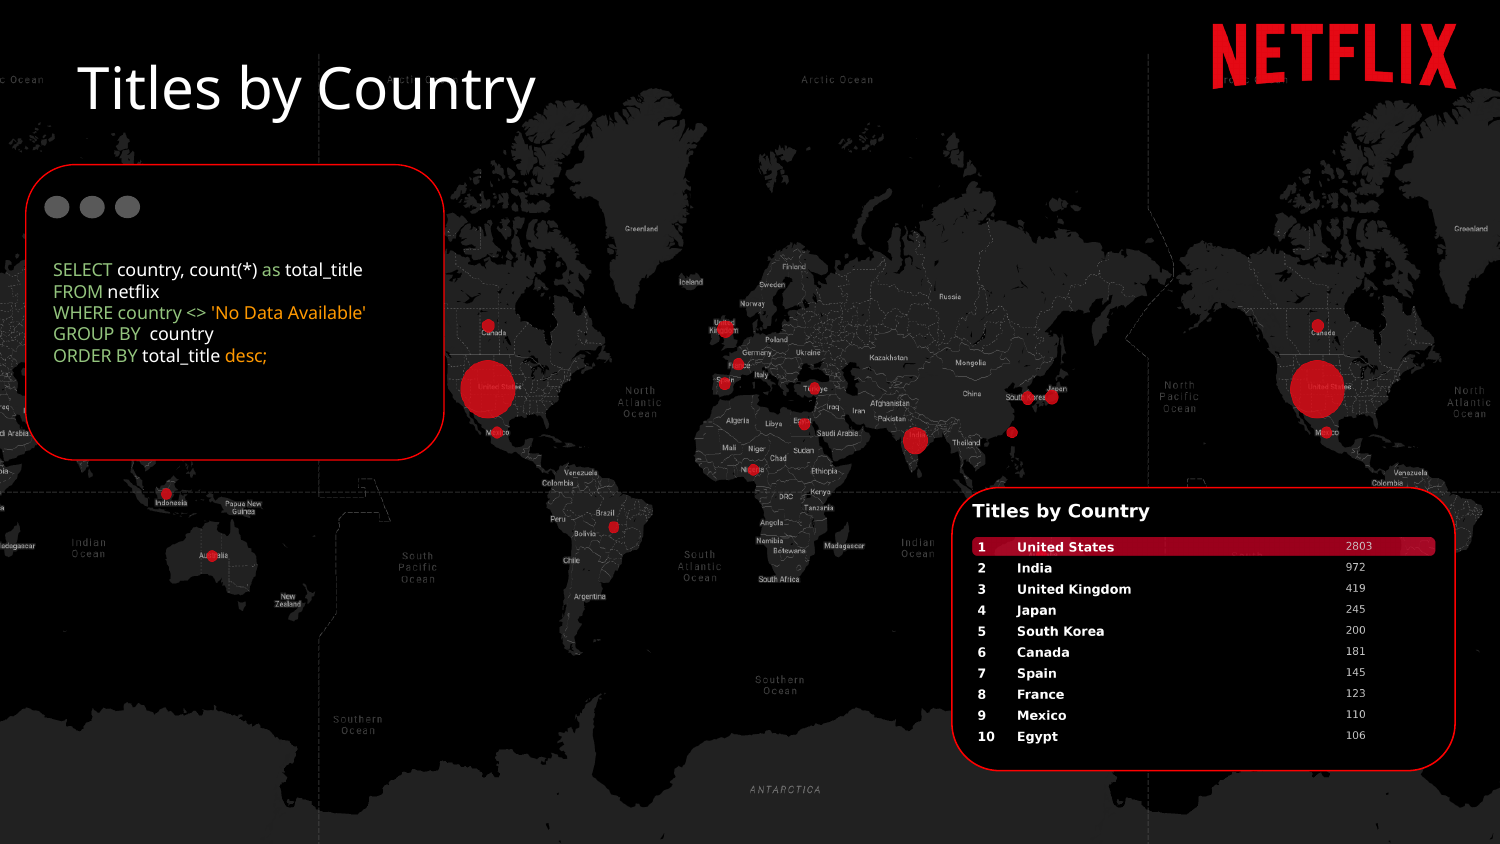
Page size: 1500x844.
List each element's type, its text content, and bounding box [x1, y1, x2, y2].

text_box Titles by Country [62, 36, 642, 165]
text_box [25, 164, 445, 461]
picture [0, 0, 1500, 844]
